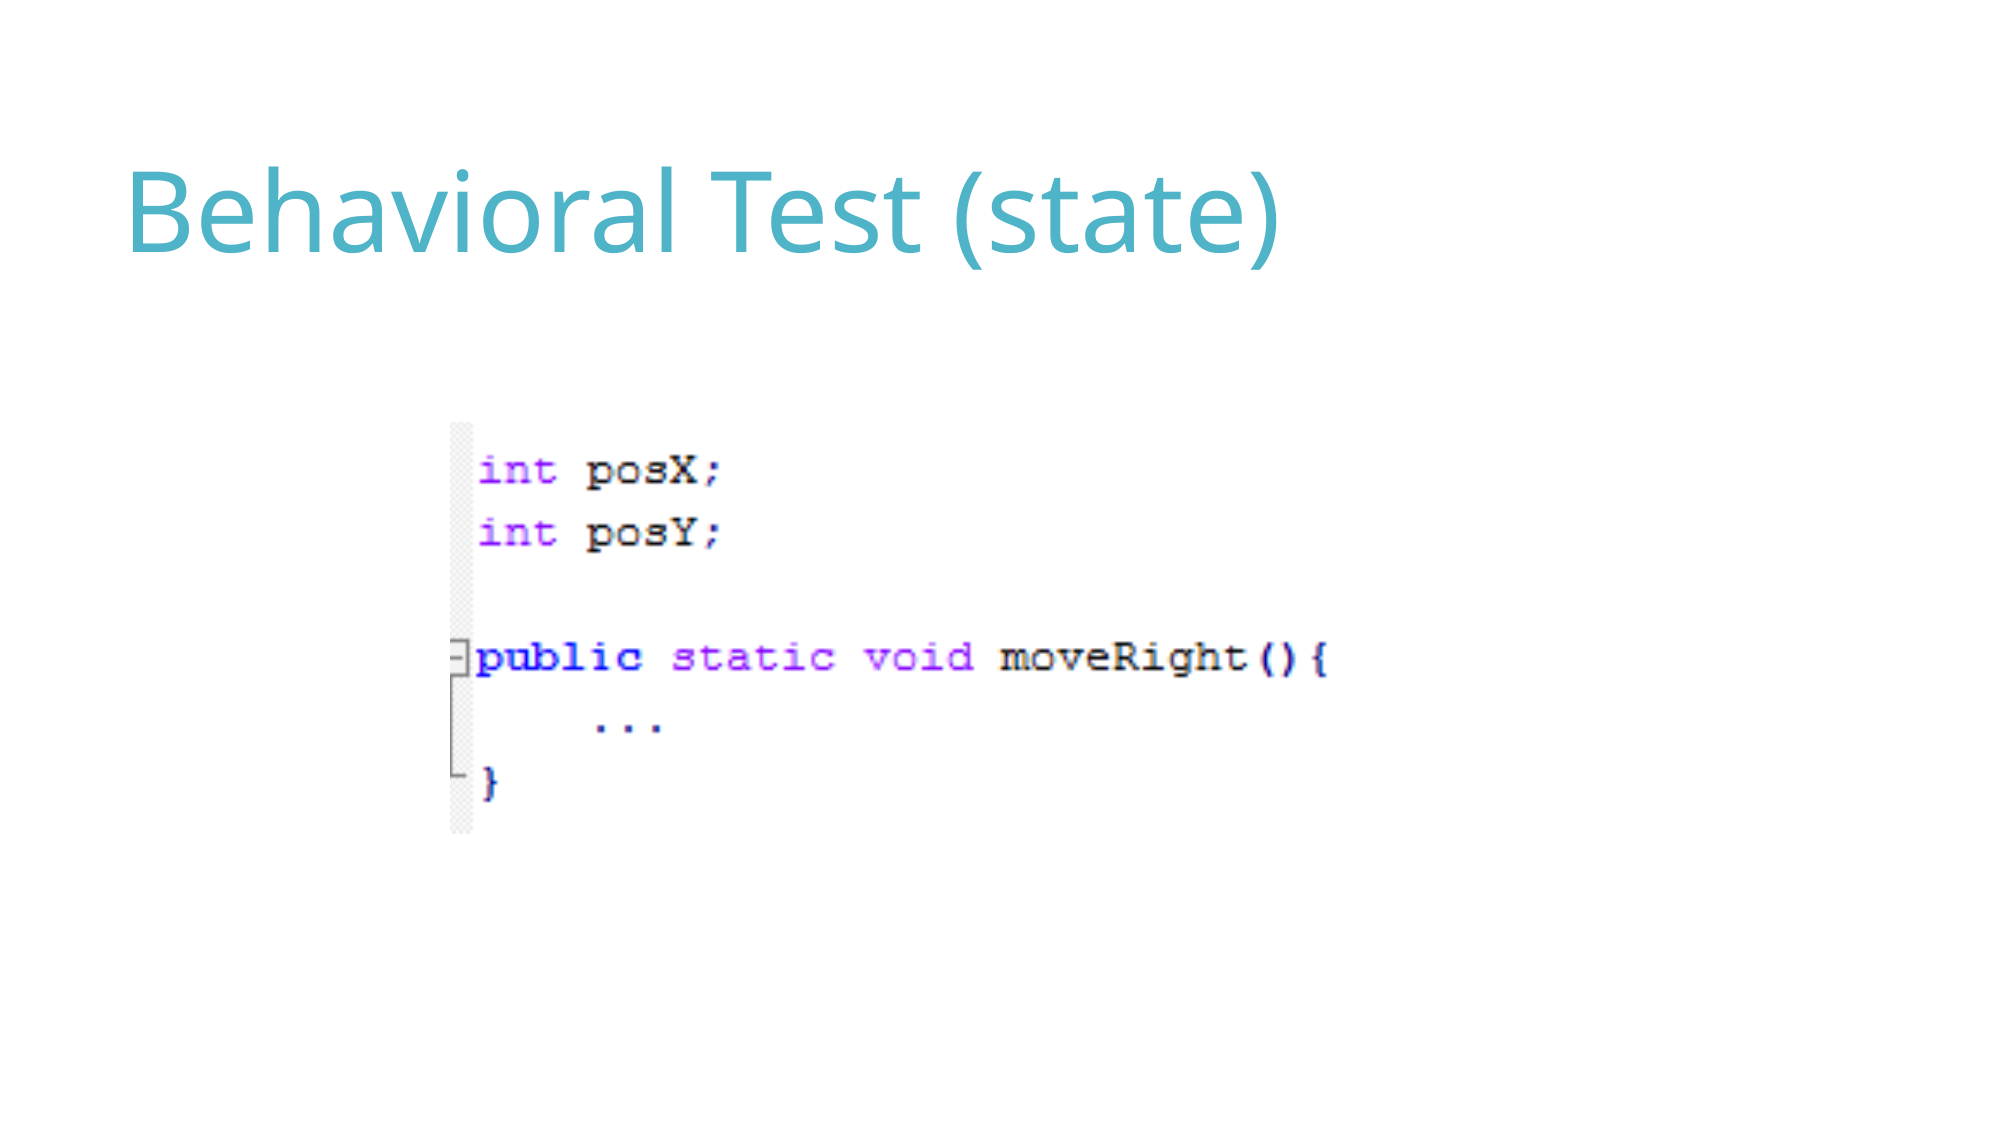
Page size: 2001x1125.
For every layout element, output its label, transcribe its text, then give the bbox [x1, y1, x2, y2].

text_box Behavioral Test (state) [107, 81, 1875, 354]
picture [450, 422, 1380, 834]
